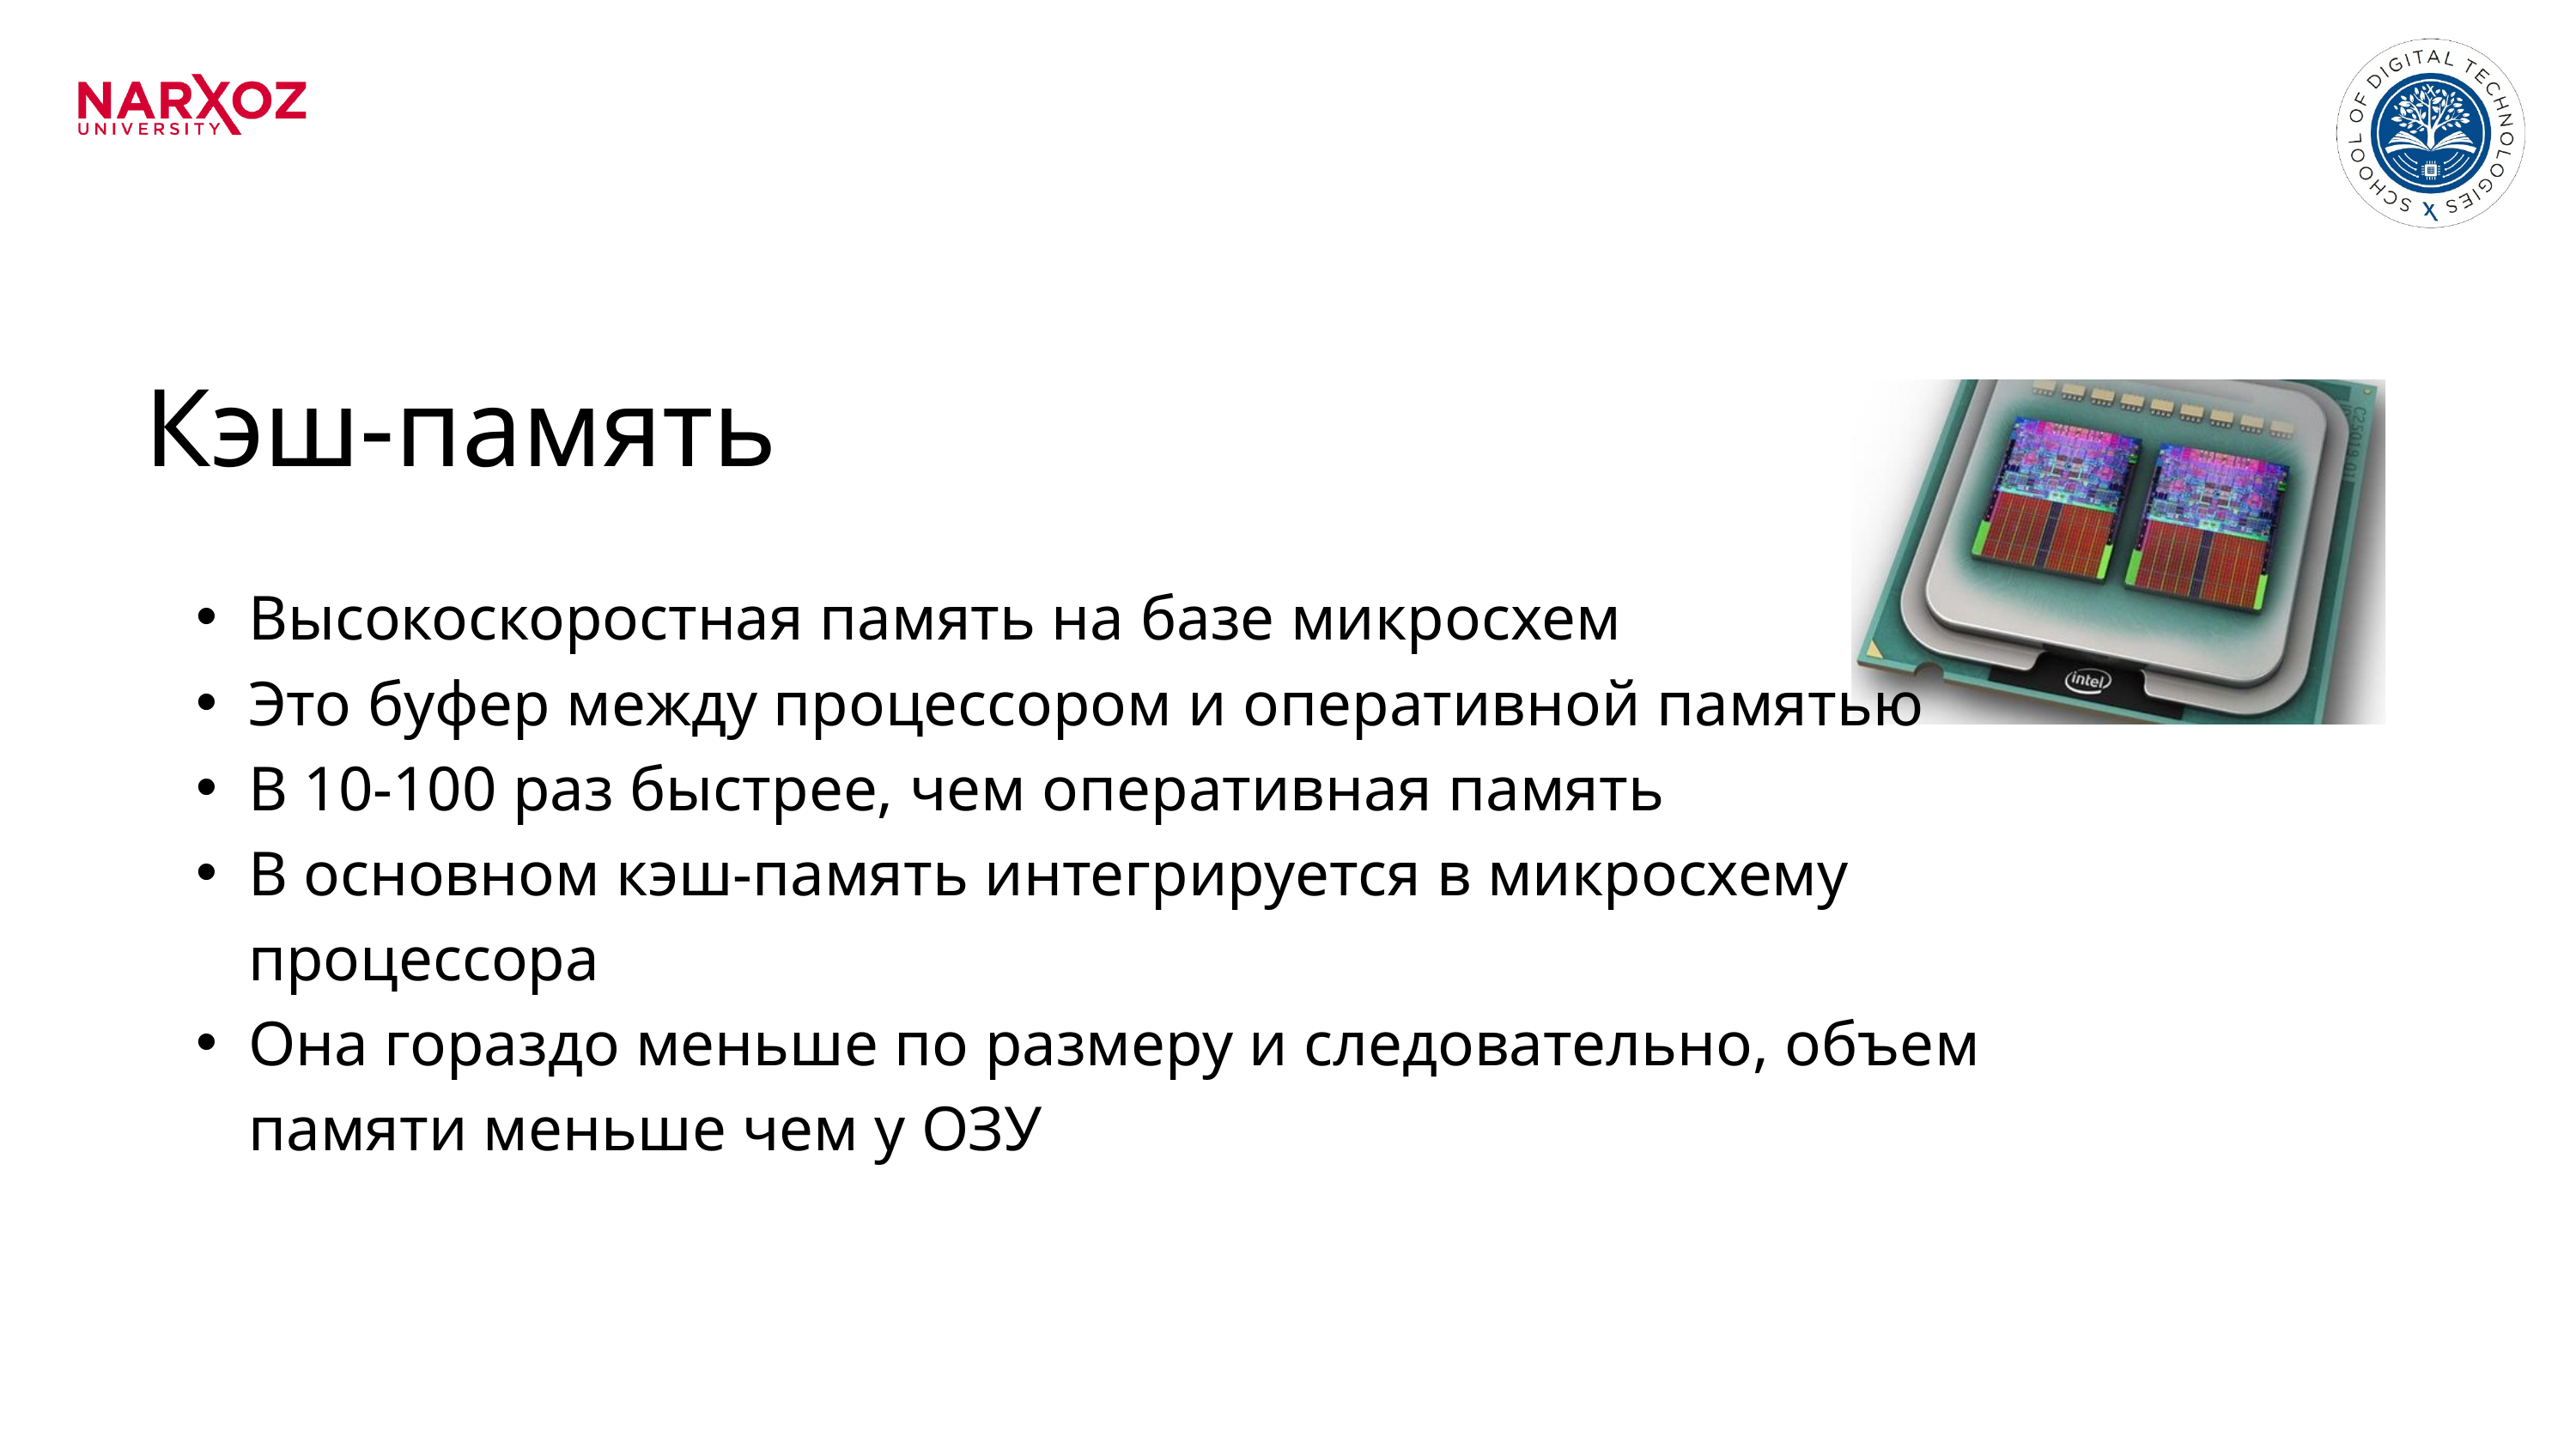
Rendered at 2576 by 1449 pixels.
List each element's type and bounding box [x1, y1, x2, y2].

text_box [144, 372, 2081, 1076]
text_box [2087, 379, 2386, 724]
picture [2335, 38, 2527, 229]
picture [41, 37, 343, 173]
